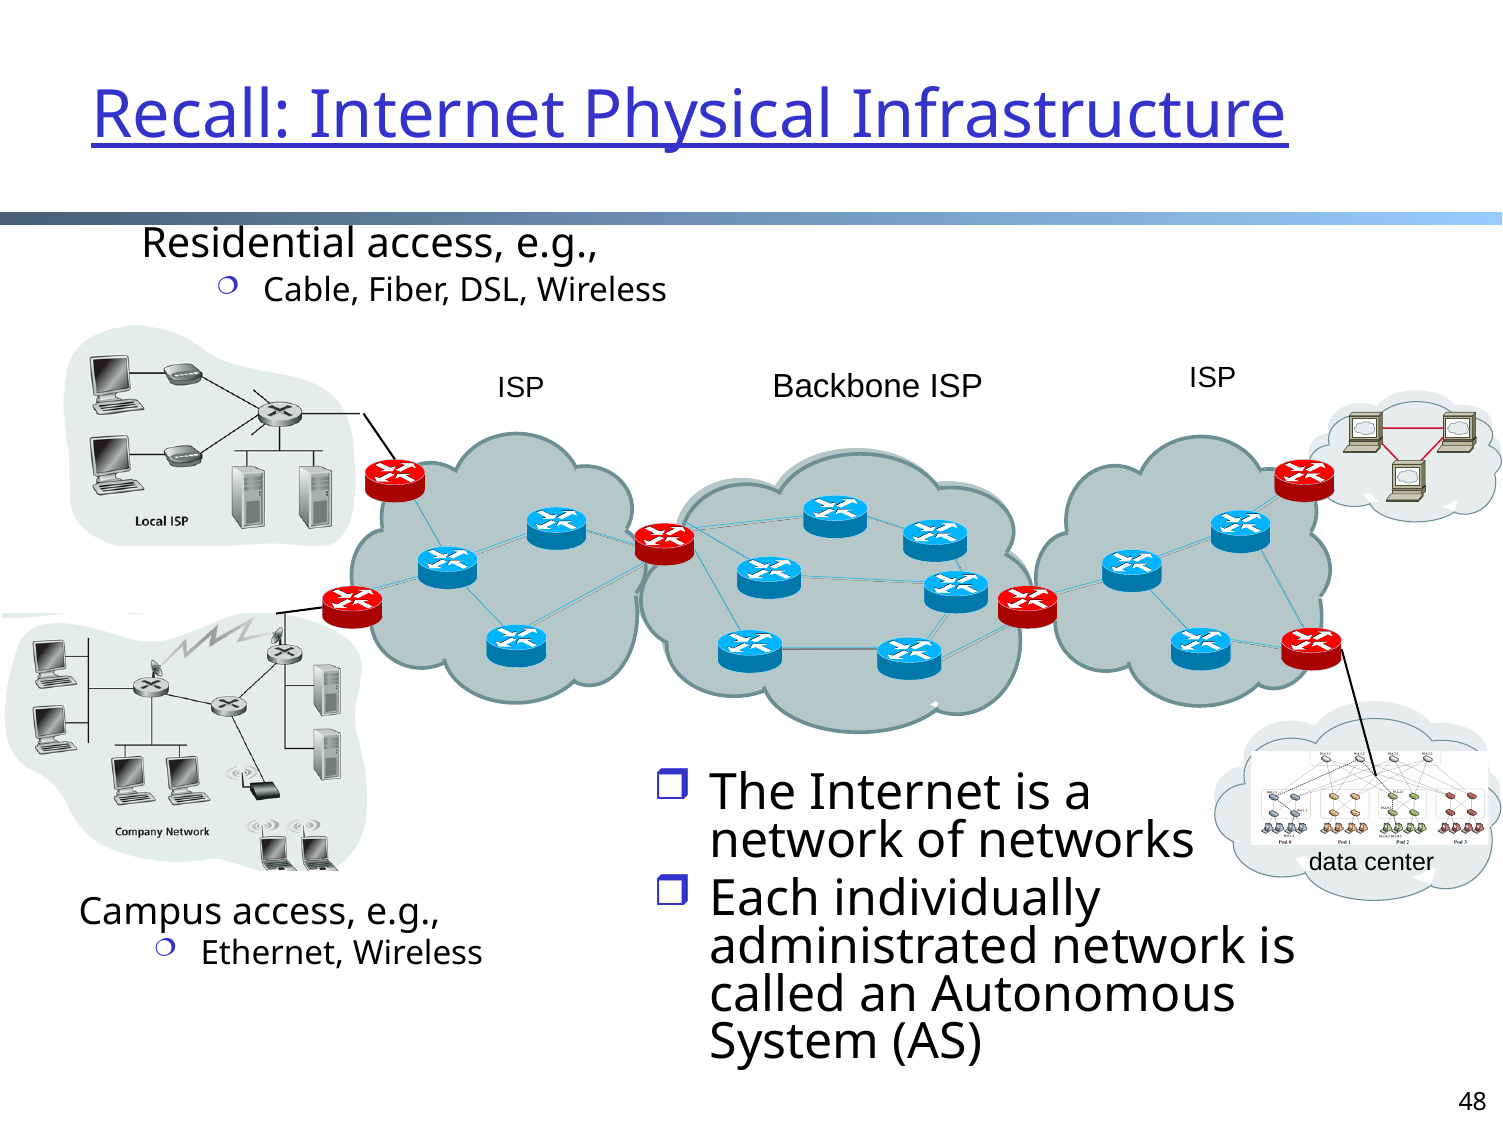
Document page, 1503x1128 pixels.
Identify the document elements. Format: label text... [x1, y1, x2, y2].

picture [915, 534, 932, 542]
picture [815, 509, 832, 518]
picture [1184, 632, 1199, 639]
picture [524, 624, 548, 668]
picture [937, 534, 954, 540]
picture [1222, 524, 1238, 531]
picture [1203, 642, 1218, 650]
picture [1210, 543, 1235, 554]
picture [450, 561, 466, 569]
picture [997, 585, 1058, 630]
slide_number 48 [1151, 1051, 1503, 1128]
picture [364, 459, 426, 504]
picture [431, 551, 446, 557]
picture [936, 585, 952, 593]
picture [1274, 459, 1335, 503]
picture [876, 636, 943, 681]
picture [837, 510, 855, 518]
picture [1170, 660, 1191, 671]
picture [772, 561, 789, 568]
picture [960, 575, 976, 582]
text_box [350, 432, 647, 705]
picture [752, 645, 769, 651]
picture [1244, 515, 1259, 521]
picture [559, 522, 574, 528]
picture [526, 540, 587, 551]
picture [417, 546, 439, 556]
picture [817, 500, 833, 506]
picture [902, 519, 968, 563]
picture [457, 546, 478, 556]
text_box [639, 452, 1033, 734]
picture [452, 580, 478, 590]
picture [717, 629, 783, 645]
picture [1210, 509, 1271, 520]
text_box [1308, 389, 1503, 523]
picture [802, 494, 868, 539]
picture [917, 524, 933, 530]
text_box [363, 413, 396, 460]
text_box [652, 447, 1028, 451]
picture [486, 658, 507, 668]
picture [1208, 627, 1232, 671]
picture [730, 644, 746, 651]
picture [520, 629, 535, 636]
picture [1281, 627, 1342, 671]
picture [526, 506, 587, 517]
picture [486, 624, 509, 634]
picture [943, 519, 968, 529]
picture [1250, 750, 1489, 846]
picture [1134, 564, 1149, 572]
picture [1204, 632, 1220, 639]
picture [450, 551, 466, 557]
picture [417, 579, 443, 590]
picture [560, 512, 575, 518]
text_box ISP [1174, 350, 1252, 401]
picture [429, 561, 445, 569]
text_box Backbone ISP [757, 356, 999, 412]
picture [1101, 549, 1125, 593]
picture [843, 528, 868, 539]
picture [967, 602, 989, 614]
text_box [1213, 700, 1502, 902]
picture [1139, 549, 1163, 593]
picture [634, 522, 695, 567]
picture [519, 639, 534, 646]
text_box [63, 325, 360, 546]
picture [938, 575, 954, 582]
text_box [275, 607, 323, 614]
picture [923, 570, 989, 614]
list Residential access, e.g., Cable, Fiber, DSL, Wireless [126, 213, 776, 339]
picture [498, 639, 513, 647]
picture [1115, 554, 1130, 561]
picture [938, 524, 955, 530]
picture [538, 521, 553, 528]
picture [749, 571, 766, 579]
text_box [1, 613, 368, 871]
picture [1242, 525, 1258, 531]
picture [1182, 642, 1197, 650]
picture [958, 586, 974, 592]
text_box ISP [482, 360, 560, 411]
picture [1114, 564, 1129, 572]
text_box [1341, 648, 1377, 777]
picture [751, 561, 767, 567]
picture [777, 556, 802, 567]
picture [736, 556, 802, 600]
picture [838, 500, 855, 506]
picture [322, 585, 383, 630]
text_box Campus access, e.g., Ethernet, Wireless [63, 888, 514, 1051]
picture [500, 629, 515, 636]
picture [1223, 515, 1239, 521]
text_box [1034, 435, 1332, 708]
picture [1135, 554, 1150, 561]
text_box The Internet is a network of networks Each individually administrated network is called an Autonomous System (AS) [638, 763, 1389, 1064]
picture [717, 662, 783, 674]
picture [1246, 544, 1271, 554]
picture [731, 634, 748, 641]
picture [539, 511, 555, 518]
picture [1170, 627, 1194, 638]
picture [771, 571, 788, 579]
title Recall: Internet Physical Infrastructure [76, 63, 1451, 184]
